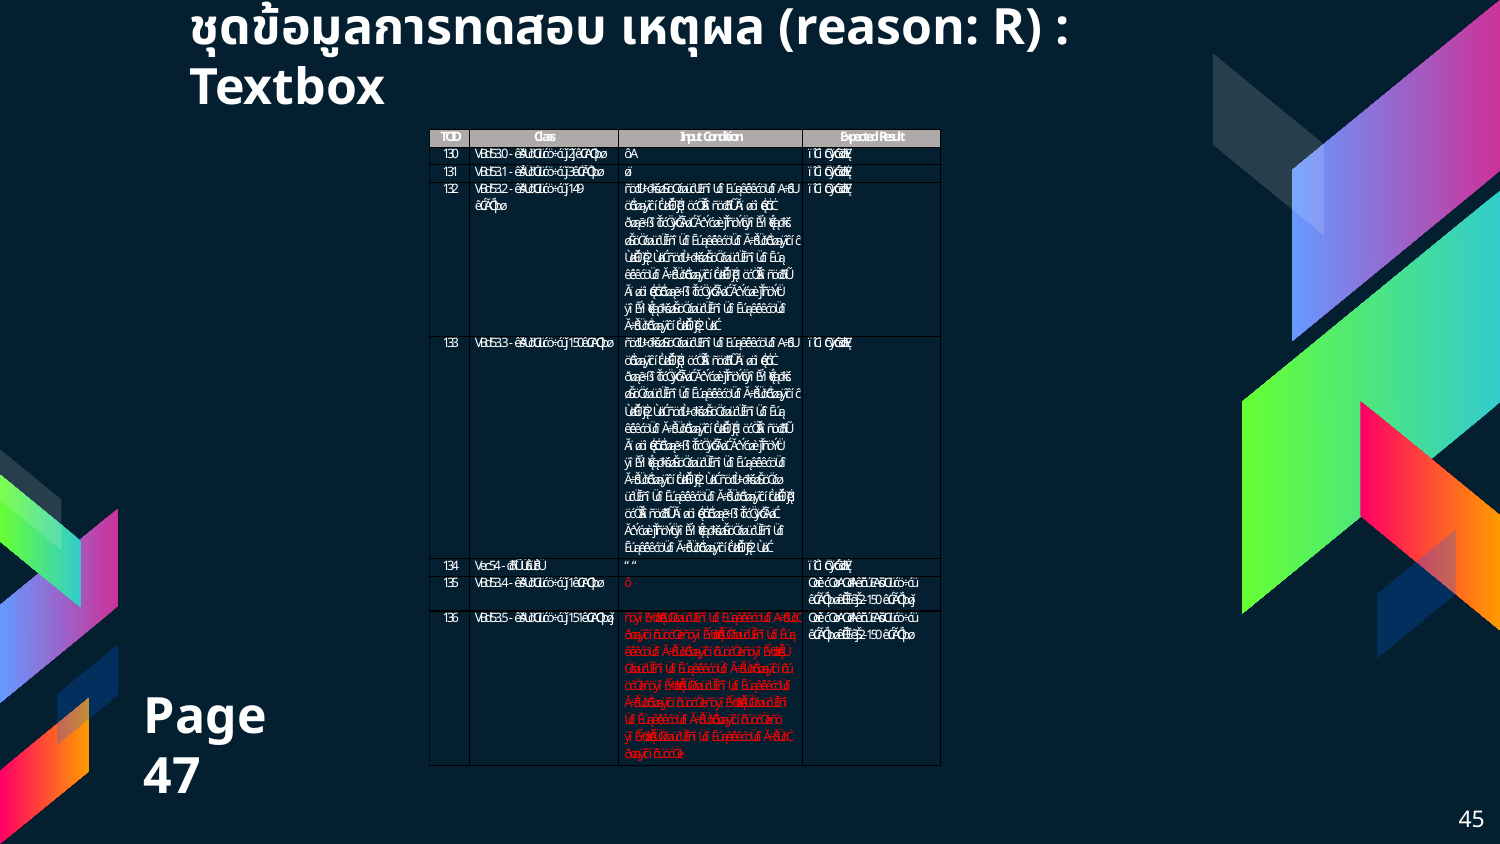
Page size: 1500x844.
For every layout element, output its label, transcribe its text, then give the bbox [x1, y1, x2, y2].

slide_number 45 [1403, 789, 1500, 844]
text_box Page 47 [128, 714, 343, 819]
title ชุดข้อมูลการทดสอบ เหตุผล (reason: R) : Textbox [175, 24, 1289, 130]
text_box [429, 129, 1035, 797]
